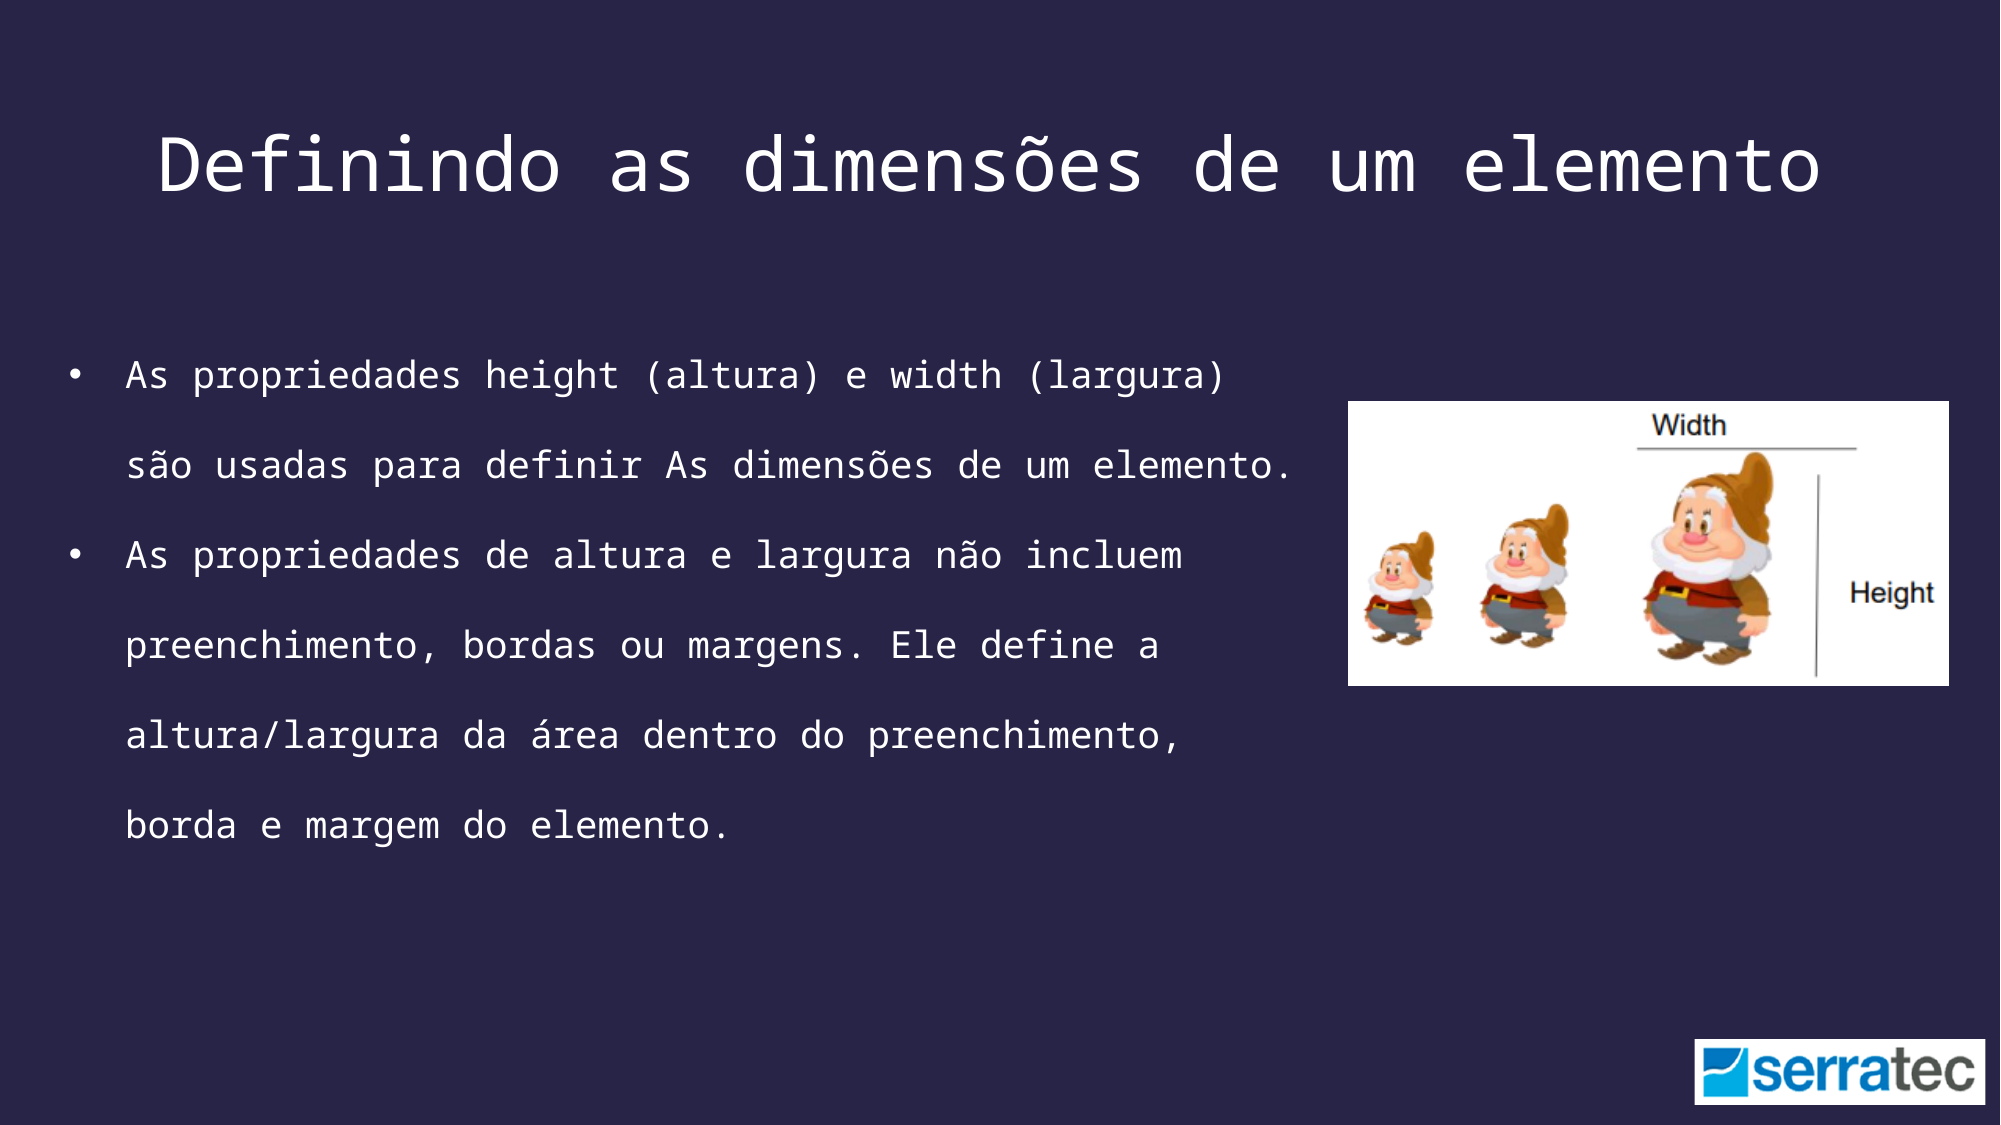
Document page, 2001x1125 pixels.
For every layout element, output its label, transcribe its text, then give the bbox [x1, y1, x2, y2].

text_box Definindo as dimensões de um elemento [142, 108, 1838, 214]
picture [1348, 401, 1949, 686]
text_box As propriedades height (altura) e width (largura) são usadas para definir As dimensões de um elemento. As propriedades de altura e largura não incluem preenchimento, bordas ou margens. Ele define a altura/largura da área dentro do preenchimento, borda e margem do elemento. [54, 298, 1326, 853]
picture [1694, 1039, 1986, 1105]
